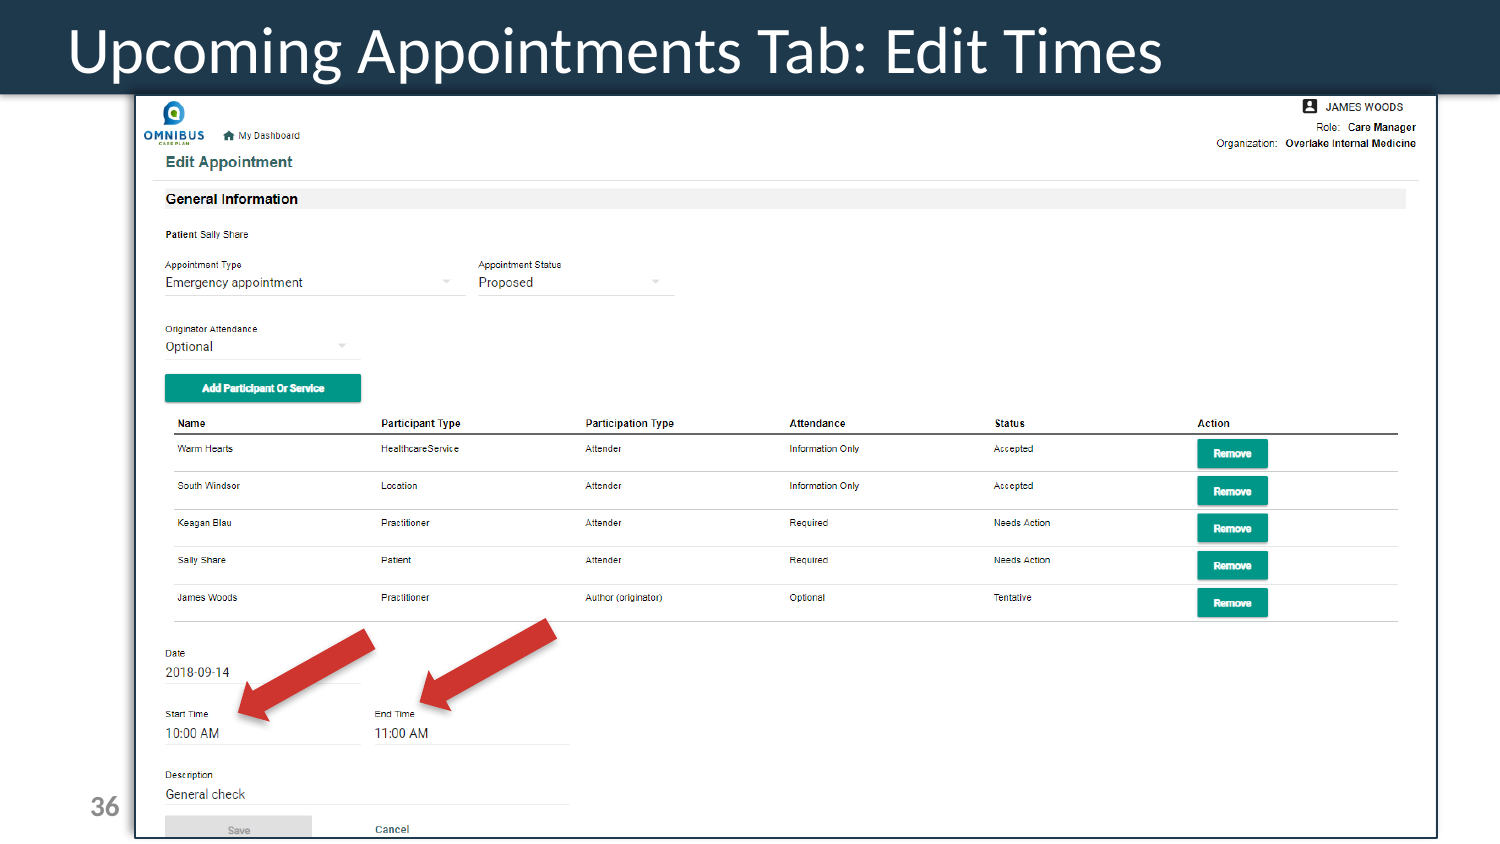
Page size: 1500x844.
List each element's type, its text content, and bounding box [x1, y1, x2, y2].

title Upcoming Appointments Tab: Edit Times [52, 8, 1500, 86]
picture [135, 95, 1437, 838]
slide_number 36 [75, 782, 124, 827]
